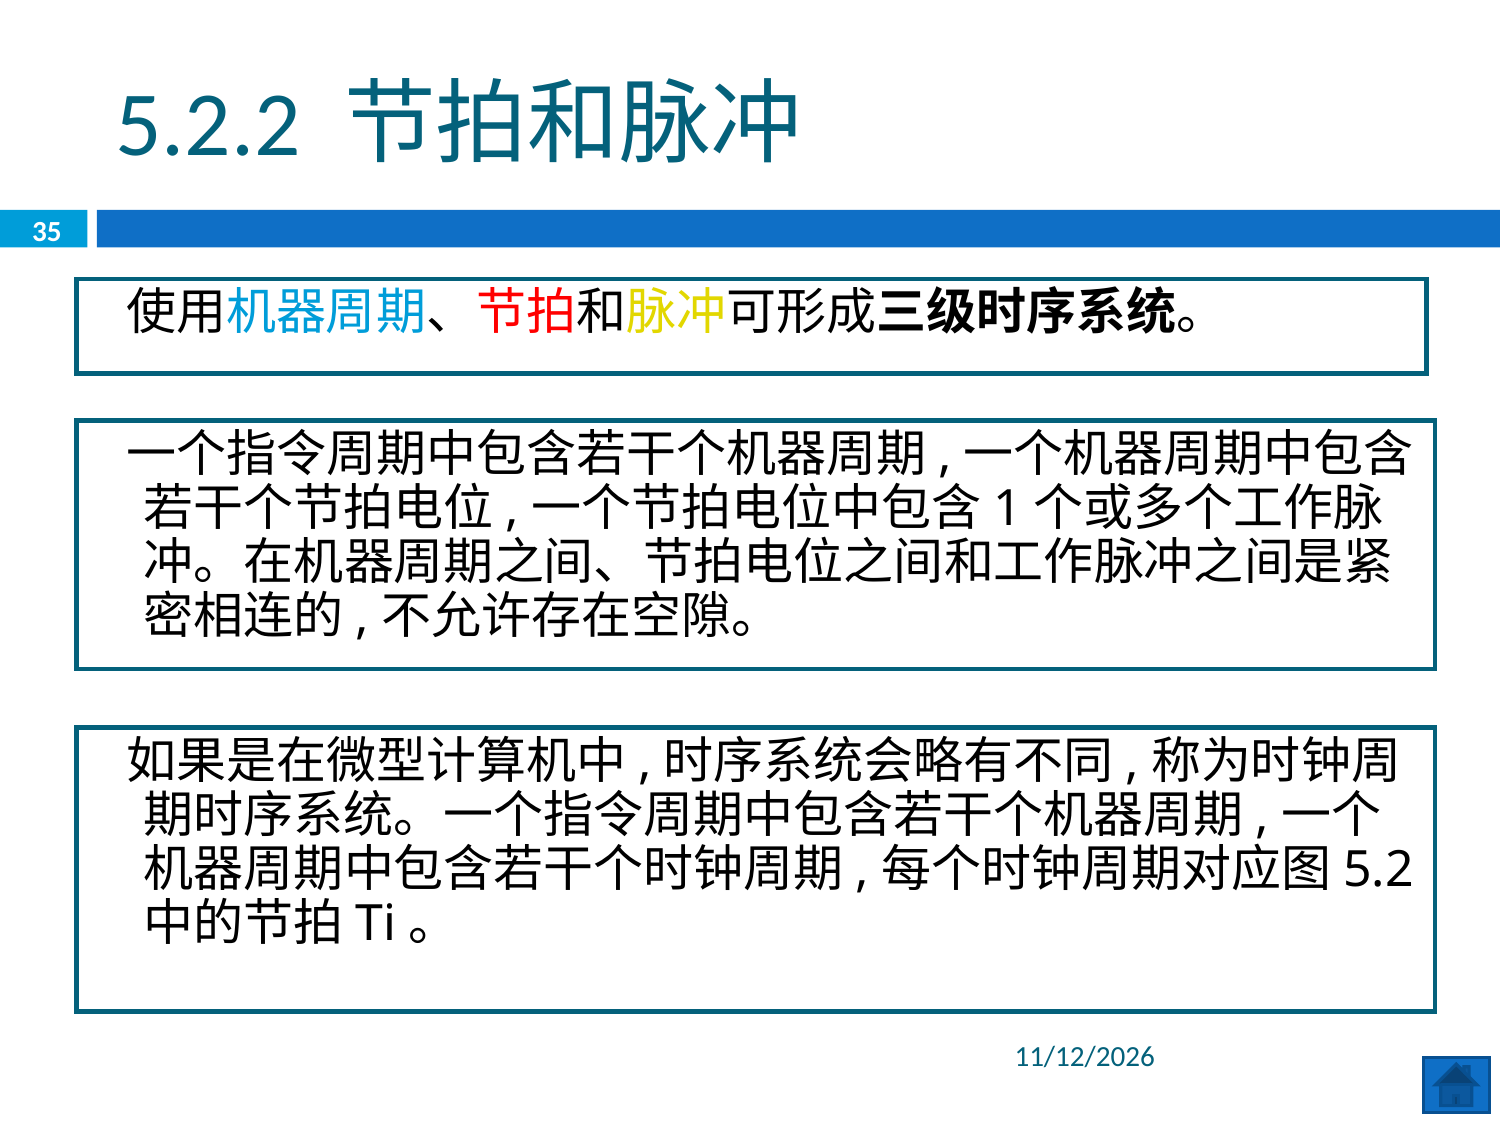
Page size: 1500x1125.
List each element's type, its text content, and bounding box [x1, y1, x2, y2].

text_box 2020/6/29 [999, 1024, 1438, 1085]
text_box 35 [0, 187, 94, 272]
text_box 如果是在微型计算机中,时序系统会略有不同,称为时钟周期时序系统。一个指令周期中包含若干个机器周期,一个机器周期中包含若干个时钟周期,每个时钟周期对应图5.2中的节拍Ti。 [76, 727, 1436, 1012]
text_box 使用机器周期、节拍和脉冲可形成三级时序系统。 [76, 278, 1427, 374]
text_box [1423, 1057, 1490, 1113]
title 5.2.2 节拍和脉冲 [100, 37, 1438, 200]
text_box 一个指令周期中包含若干个机器周期,一个机器周期中包含若干个节拍电位,一个节拍电位中包含1个或多个工作脉冲。在机器周期之间、节拍电位之间和工作脉冲之间是紧密相连的,不允许存在空隙。 [76, 420, 1436, 669]
